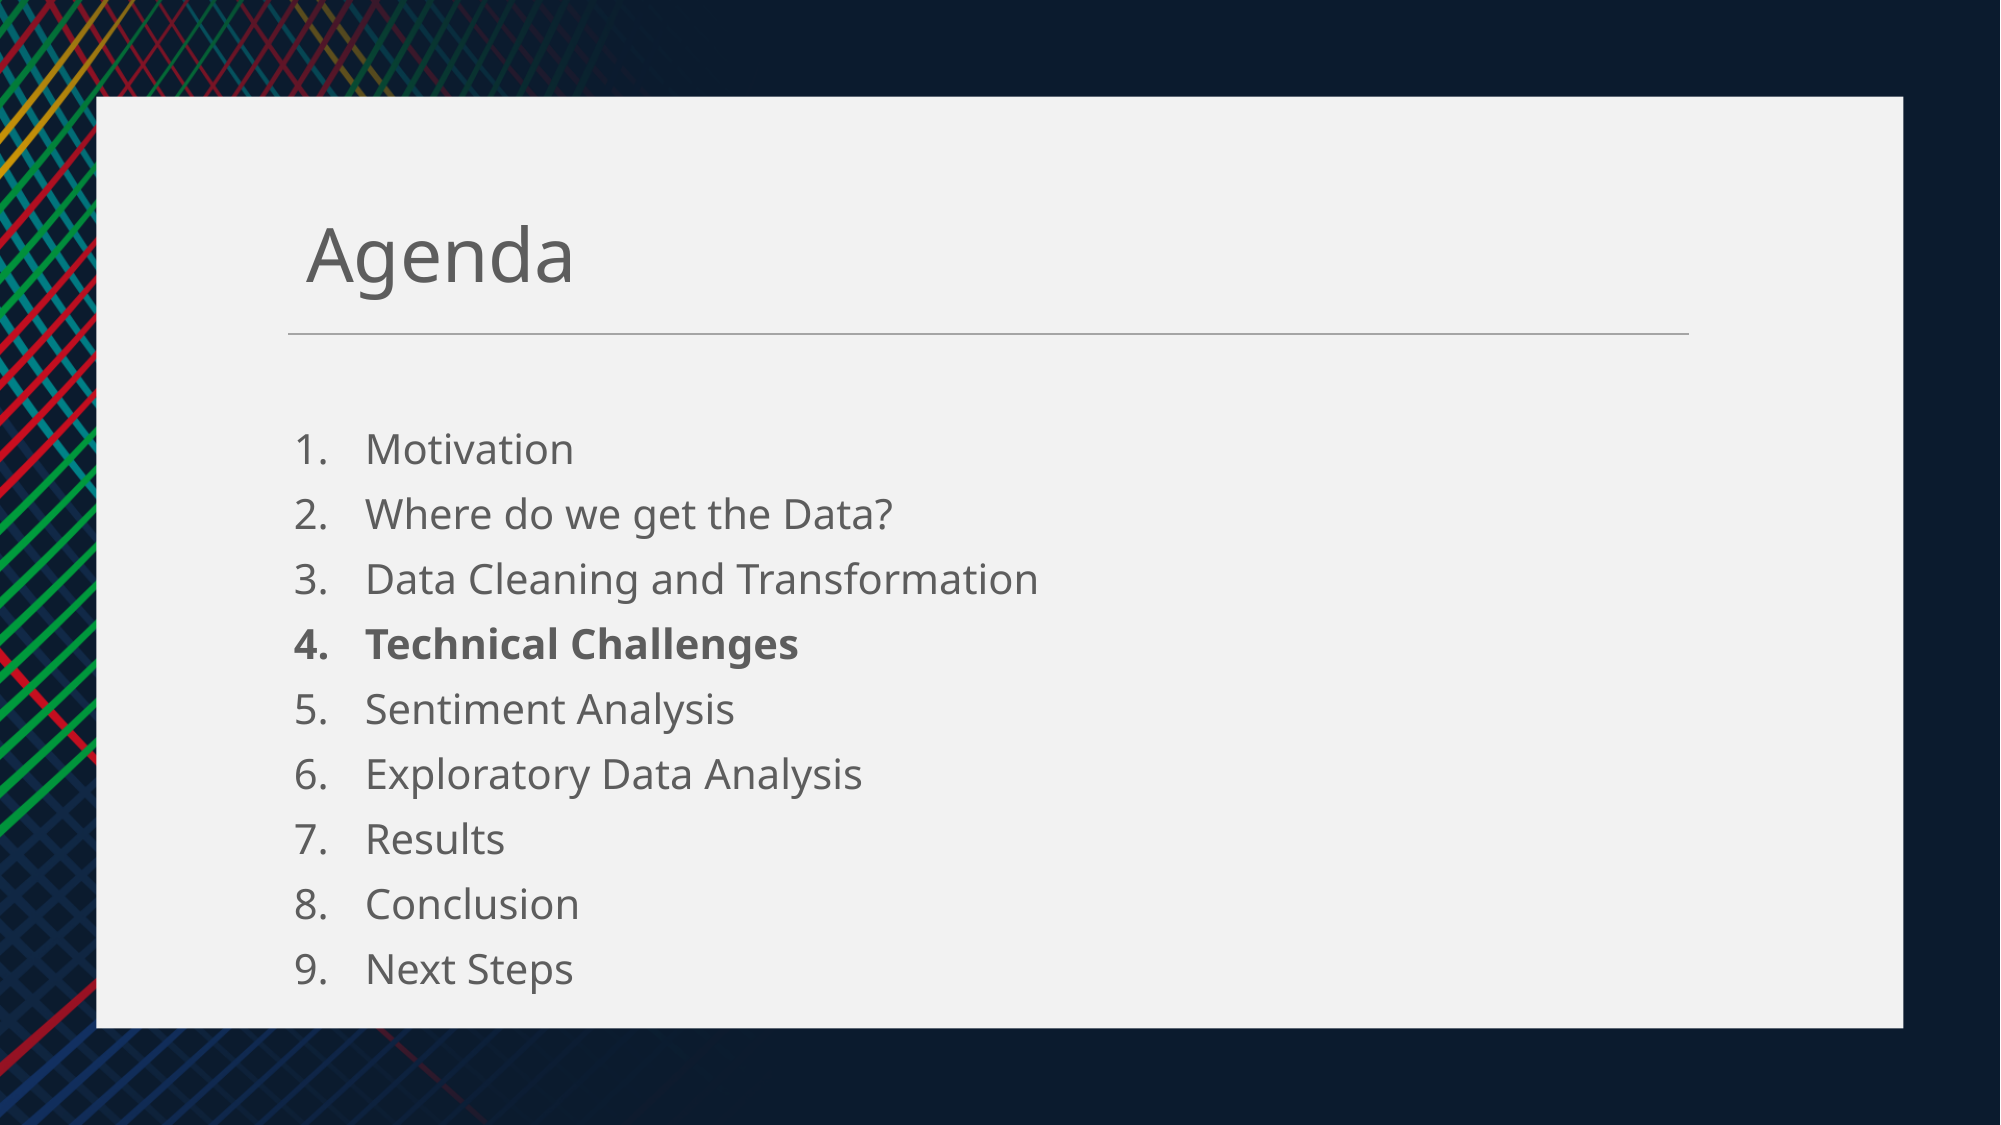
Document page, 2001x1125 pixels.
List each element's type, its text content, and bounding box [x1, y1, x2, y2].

list Motivation Where do we get the Data? Data Cleaning and Transformation Technical Challenges Sentiment Analysis Exploratory Data Analysis Results Conclusion Next Steps [282, 399, 1689, 989]
picture [0, 0, 2000, 1125]
